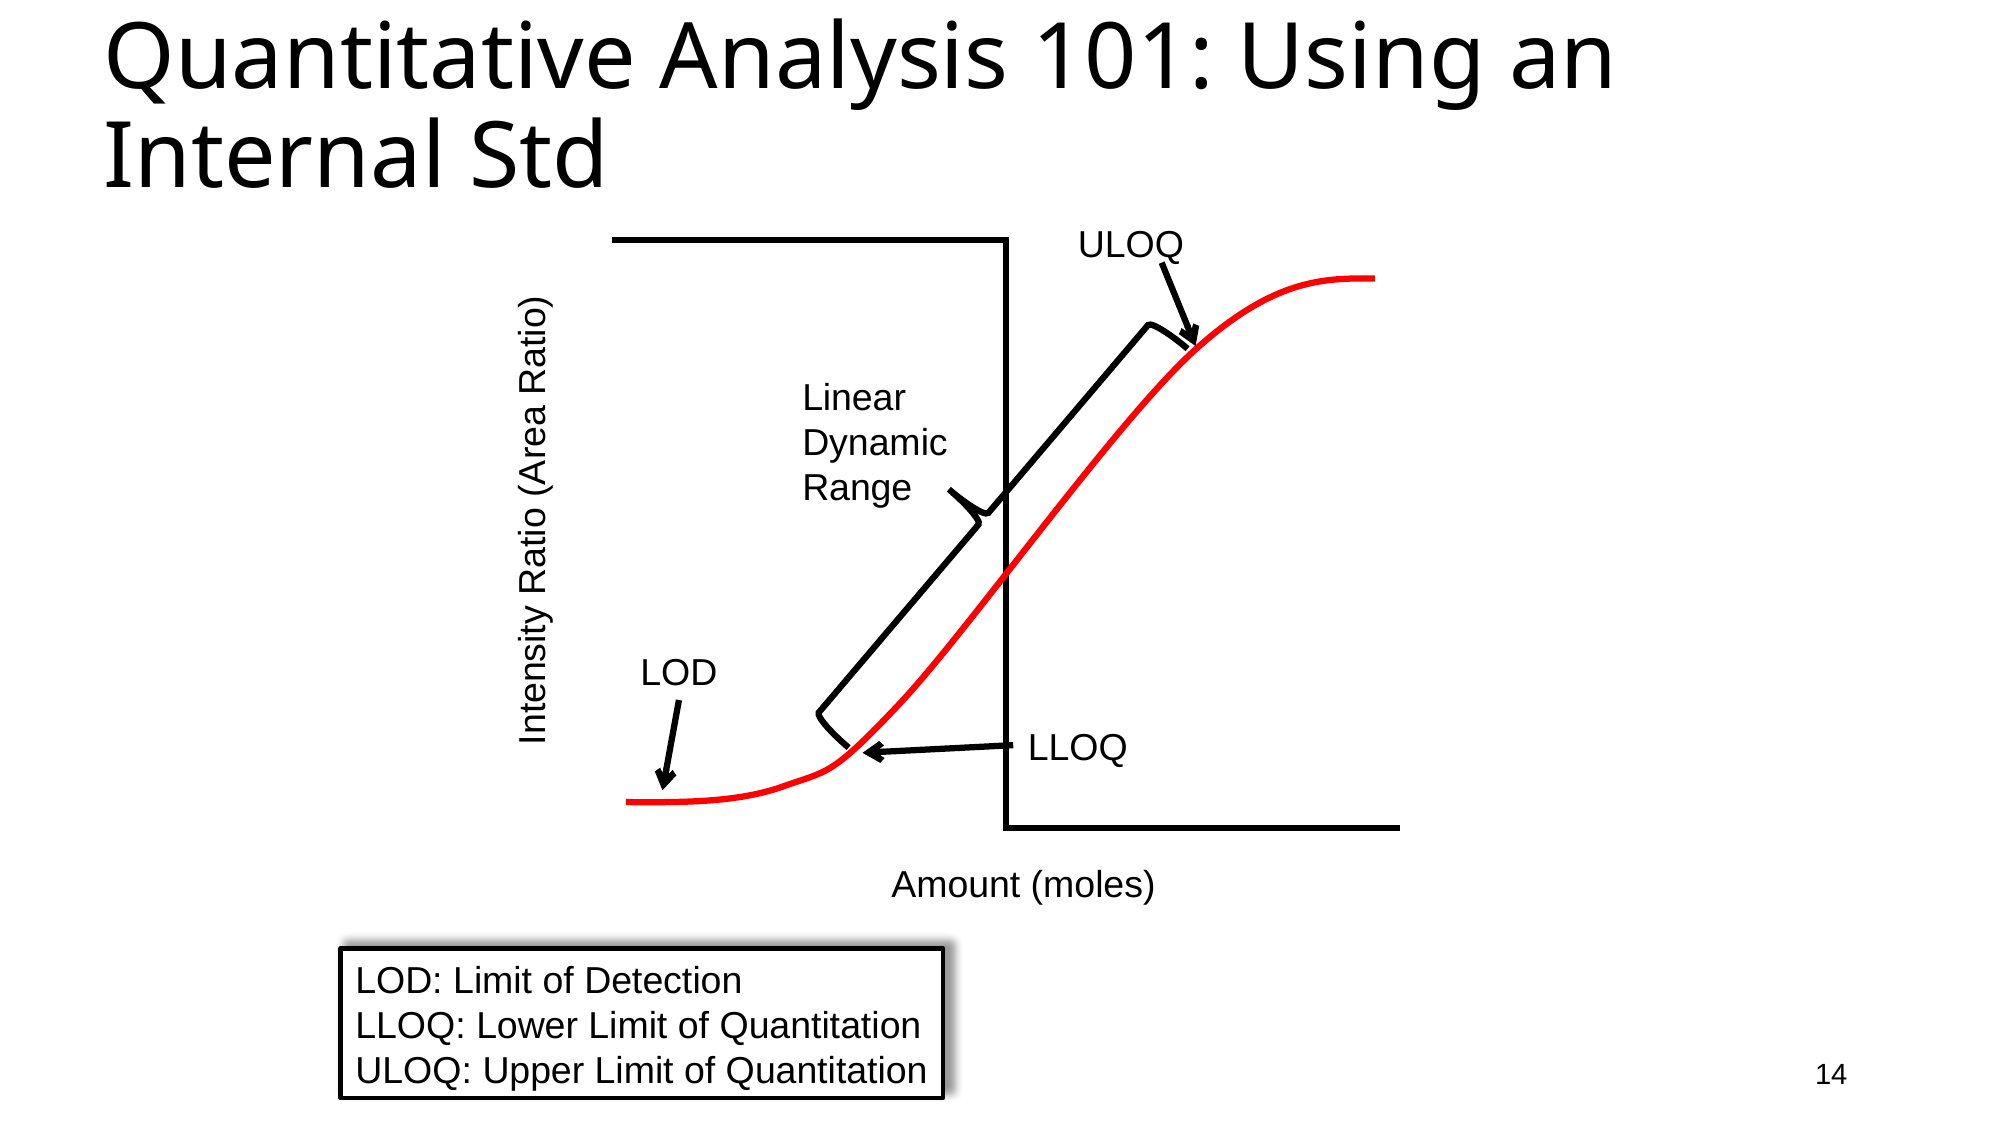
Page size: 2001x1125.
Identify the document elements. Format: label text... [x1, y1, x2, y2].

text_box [612, 240, 1400, 828]
text_box LOD: Limit of Detection LLOQ: Lower Limit of Quantitation ULOQ: Upper Limit of Quantitation [340, 948, 943, 1099]
text_box Intensity Ratio (Area Ratio) [499, 280, 560, 760]
text_box Amount (moles) [876, 852, 1171, 913]
title Quantitative Analysis 101: Using an Internal Std [88, 0, 1924, 218]
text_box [624, 212, 1200, 791]
slide_number 14 [1412, 1042, 1863, 1103]
